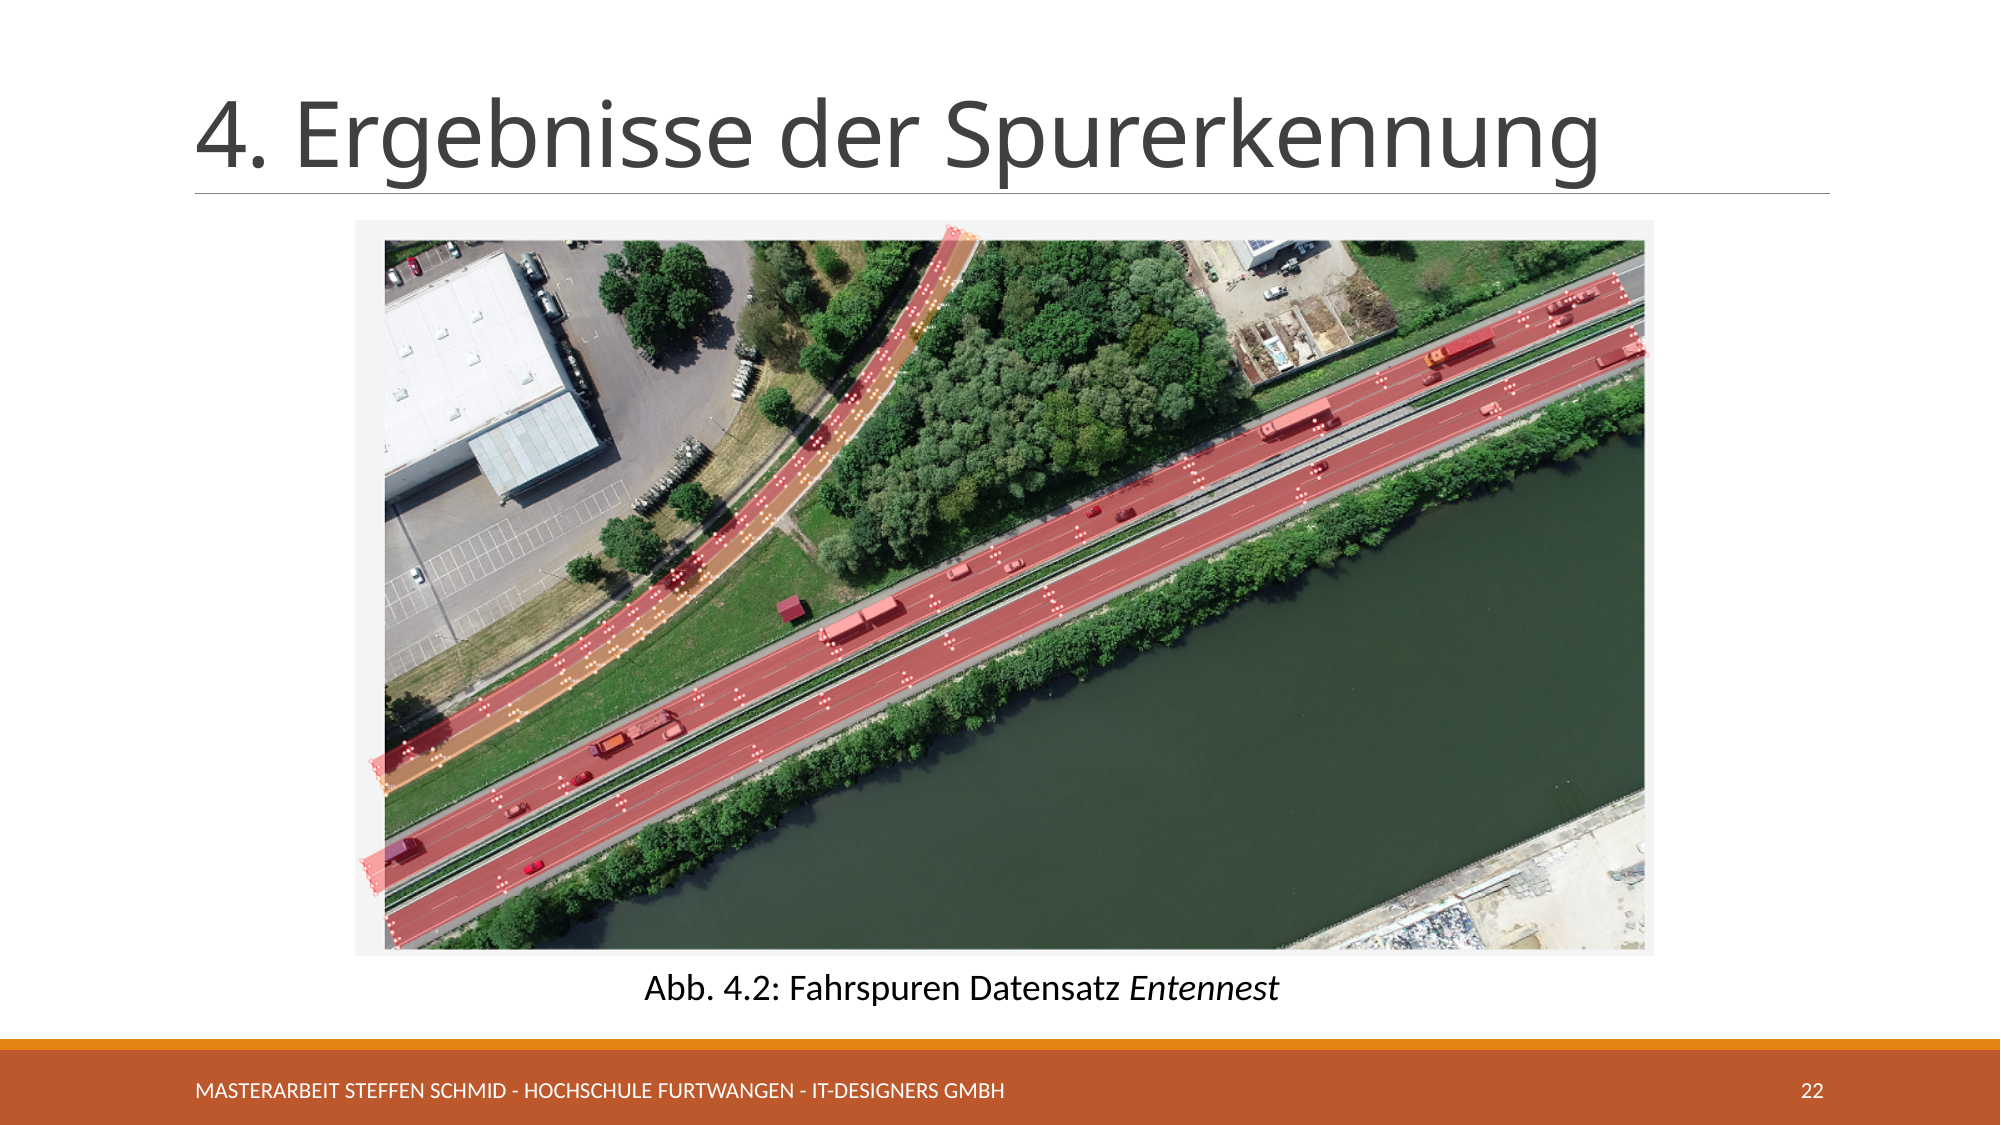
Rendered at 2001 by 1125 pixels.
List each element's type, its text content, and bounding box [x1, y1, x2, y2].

title 4. Ergebnisse der Spurerkennung [180, 47, 1830, 194]
slide_number 22 [1624, 1059, 1840, 1120]
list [354, 220, 1654, 957]
text_box Abb. 4.2: Fahrspuren Datensatz Entennest [629, 964, 1490, 1016]
footer Masterarbeit Steffen Schmid - Hochschule Furtwangen - IT-Designers GmbH [180, 1059, 1396, 1120]
